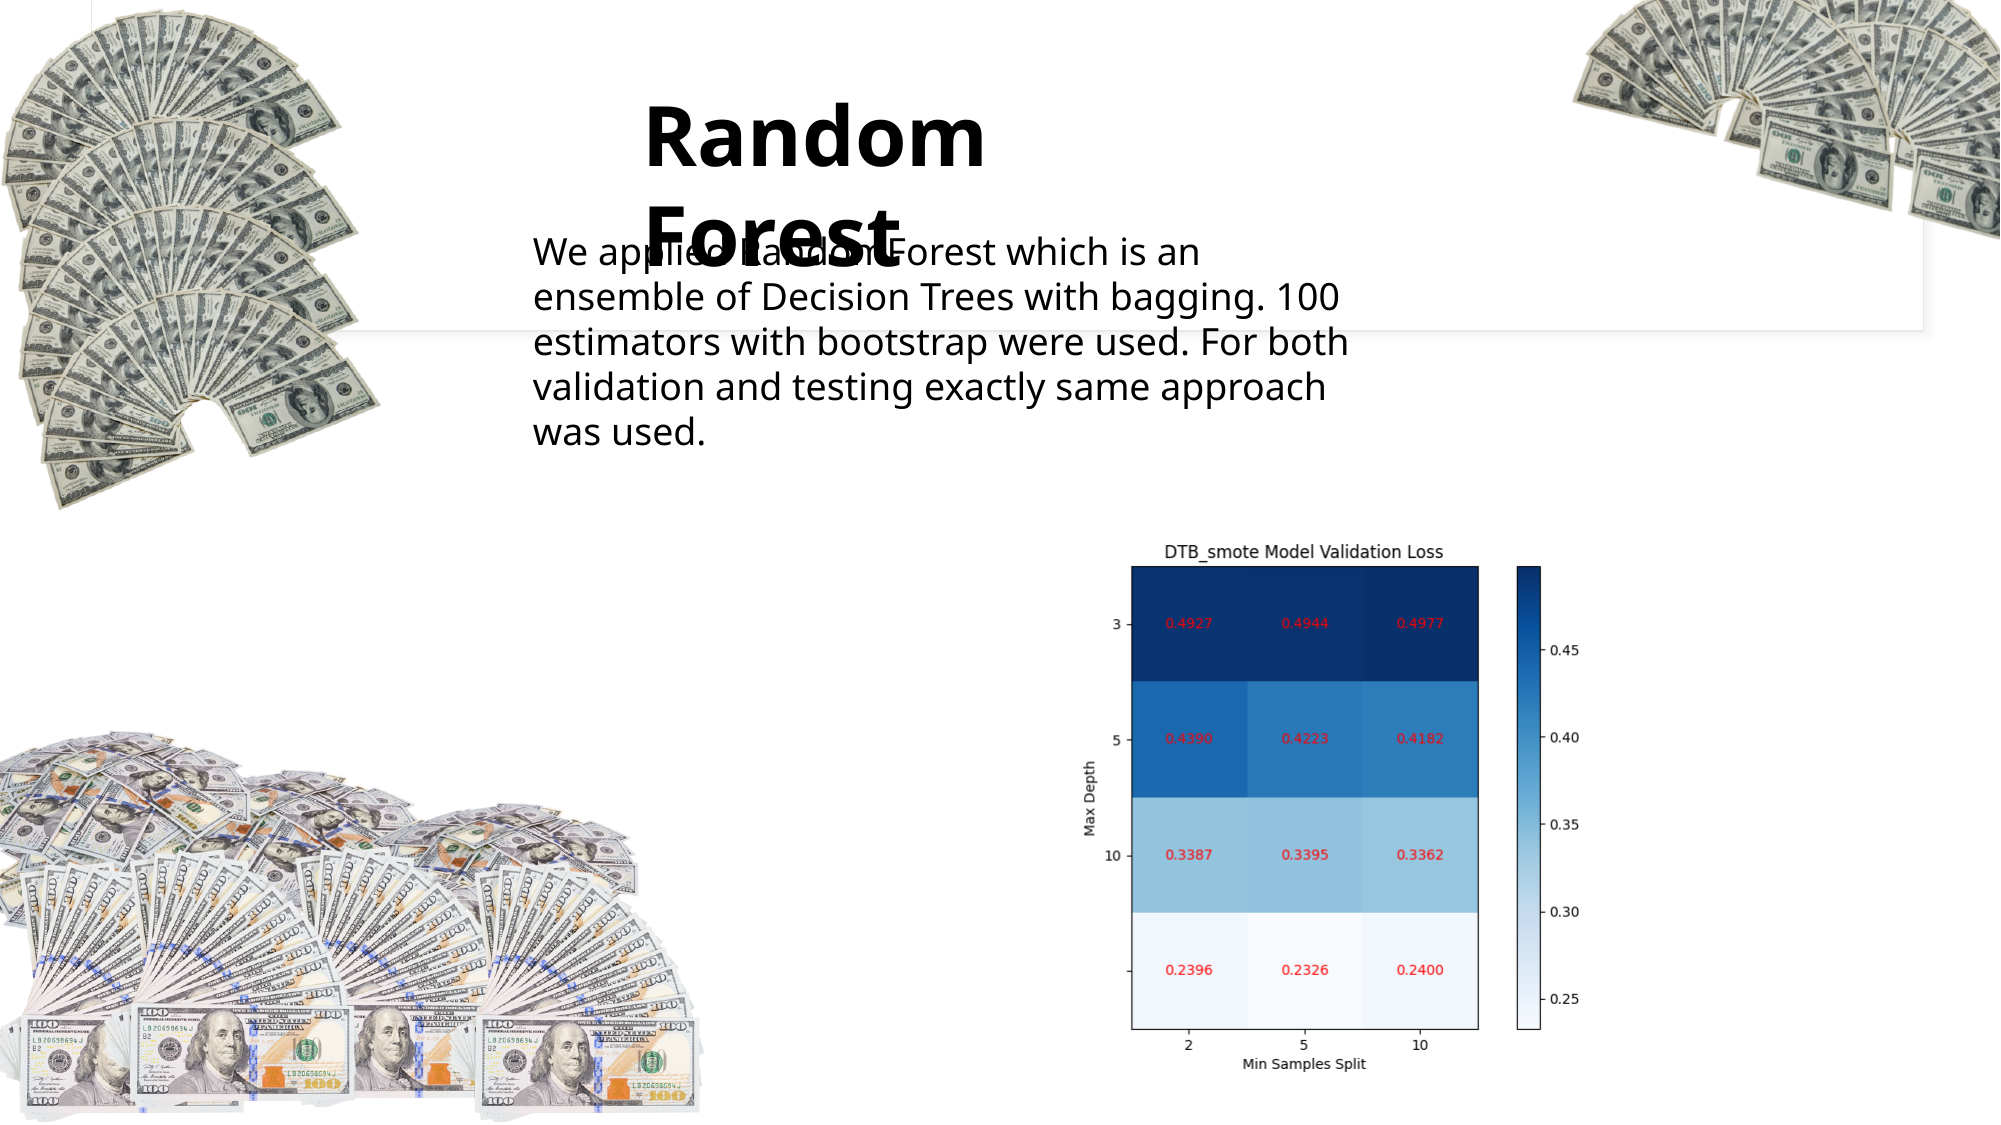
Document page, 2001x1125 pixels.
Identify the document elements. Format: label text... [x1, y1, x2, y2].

picture [0, 494, 1733, 1122]
text_box Random Forest [627, 75, 1269, 220]
picture [1512, 0, 2000, 356]
text_box We applied RandomForest which is an ensemble of Decision Trees with bagging. 100 estimators with bootstrap were used. For both validation and testing exactly same approach was used. [517, 220, 1377, 461]
picture [0, 0, 393, 529]
